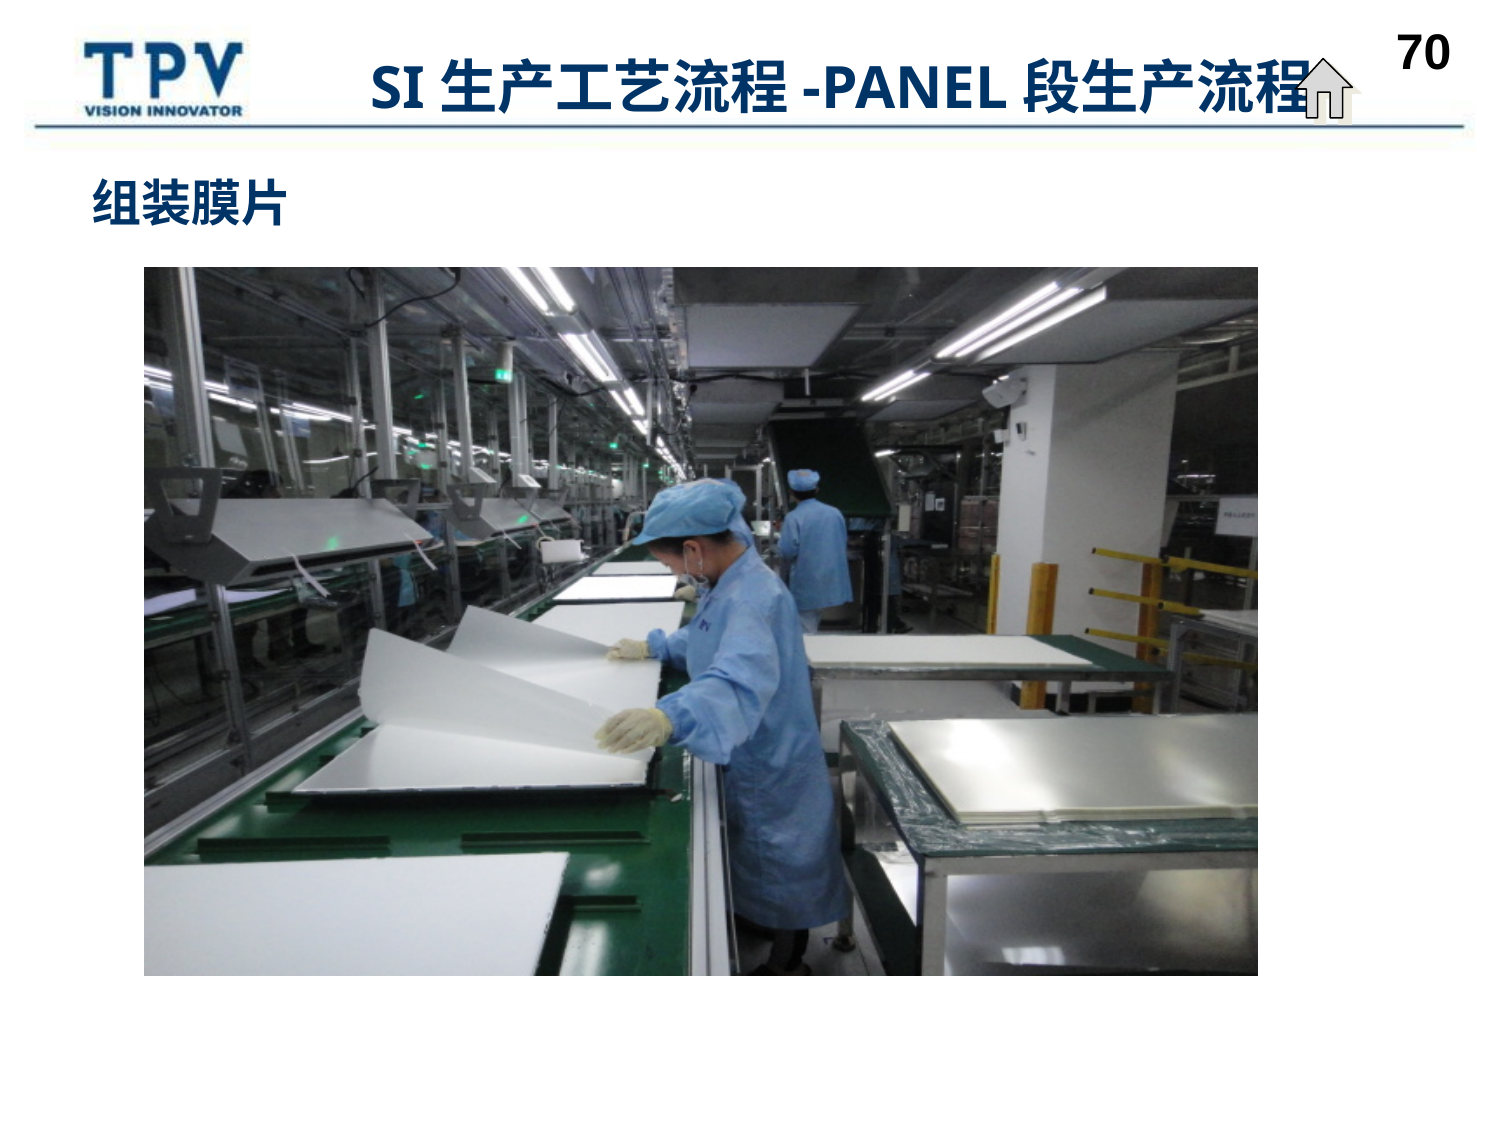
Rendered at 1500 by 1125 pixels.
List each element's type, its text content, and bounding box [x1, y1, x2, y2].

text_box SI生产工艺流程-PANEL段生产流程 [355, 42, 1341, 128]
text_box [1295, 58, 1353, 118]
picture [0, 1, 1500, 1124]
text_box 组装膜片 [76, 163, 632, 239]
